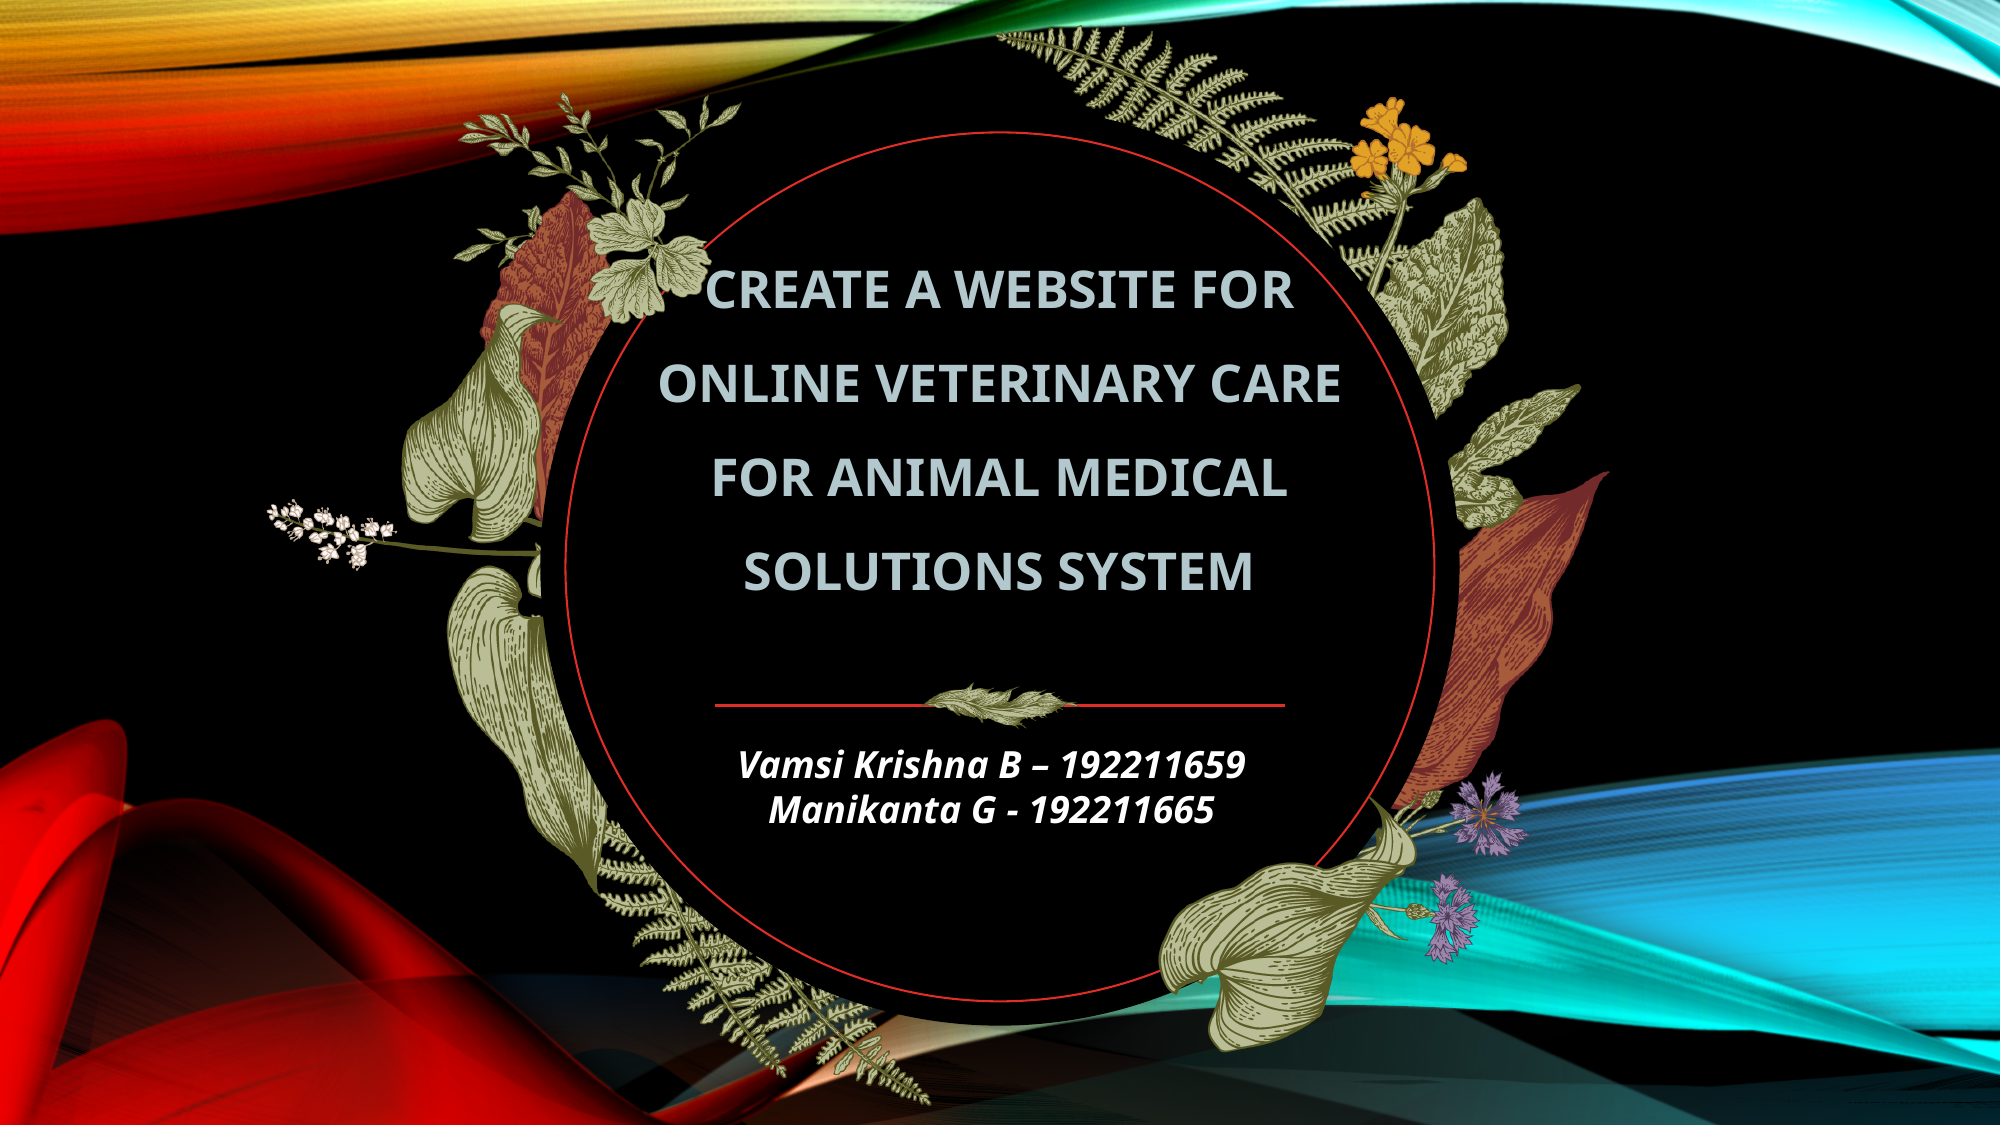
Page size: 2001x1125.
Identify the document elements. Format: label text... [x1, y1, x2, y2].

picture [0, 0, 2000, 1125]
subtitle ​ [754, 159, 1246, 200]
text_box Vamsi Krishna B – 192211659 Manikanta G - 192211665 [716, 733, 1267, 839]
title create a website for online veterinary care for animal medical solutions system [517, 199, 1488, 608]
